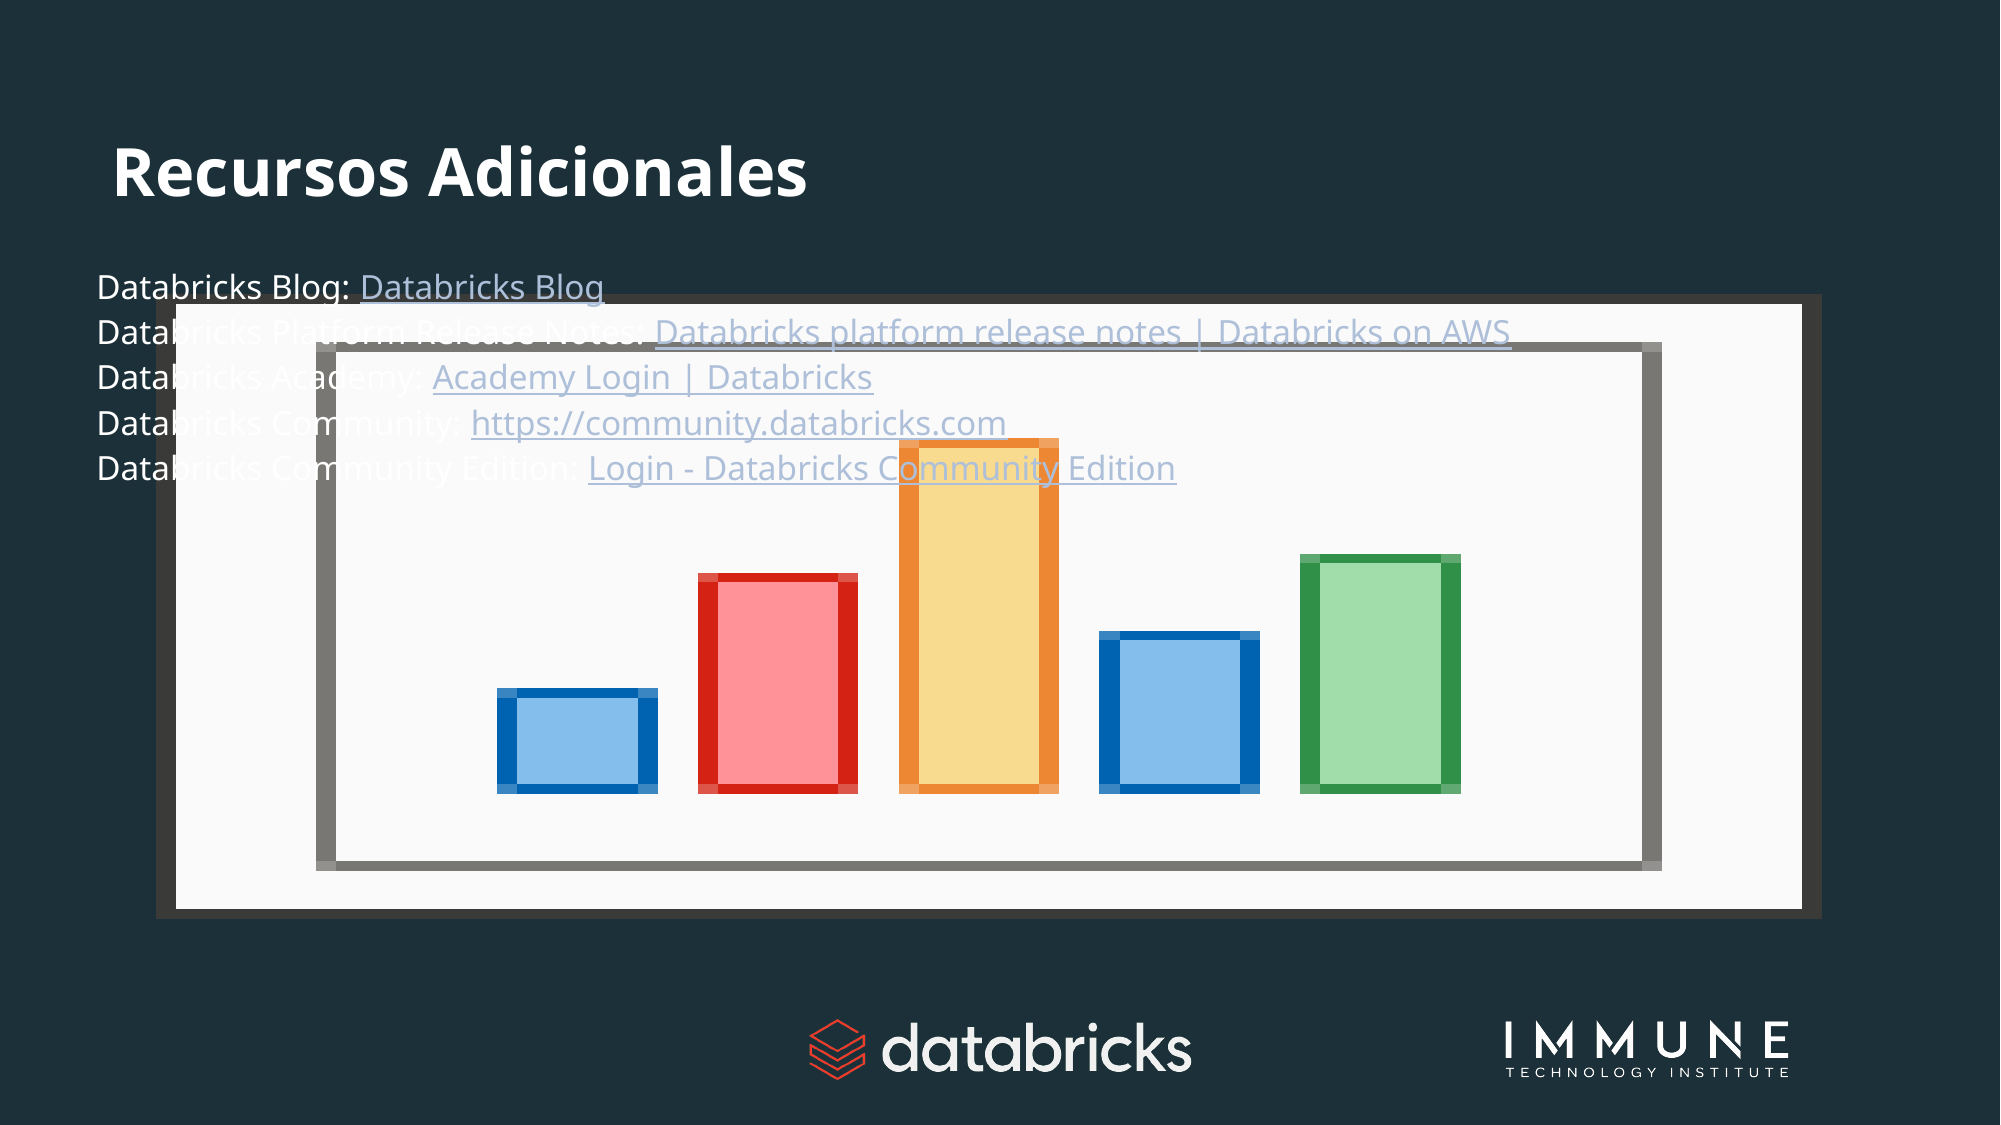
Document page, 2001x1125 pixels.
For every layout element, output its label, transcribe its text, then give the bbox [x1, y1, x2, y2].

text_box Databricks Blog: Databricks Blog Databricks Platform Release Notes: Databricks platform release notes | Databricks on AWS Databricks Academy: Academy Login | Databricks Databricks Community: https://community.databricks.com Databricks Community Edition: Login - Databricks Community Edition [96, 266, 1883, 948]
picture [807, 1019, 1193, 1080]
picture [1477, 1003, 1822, 1097]
title Recursos Adicionales [96, 83, 1822, 266]
